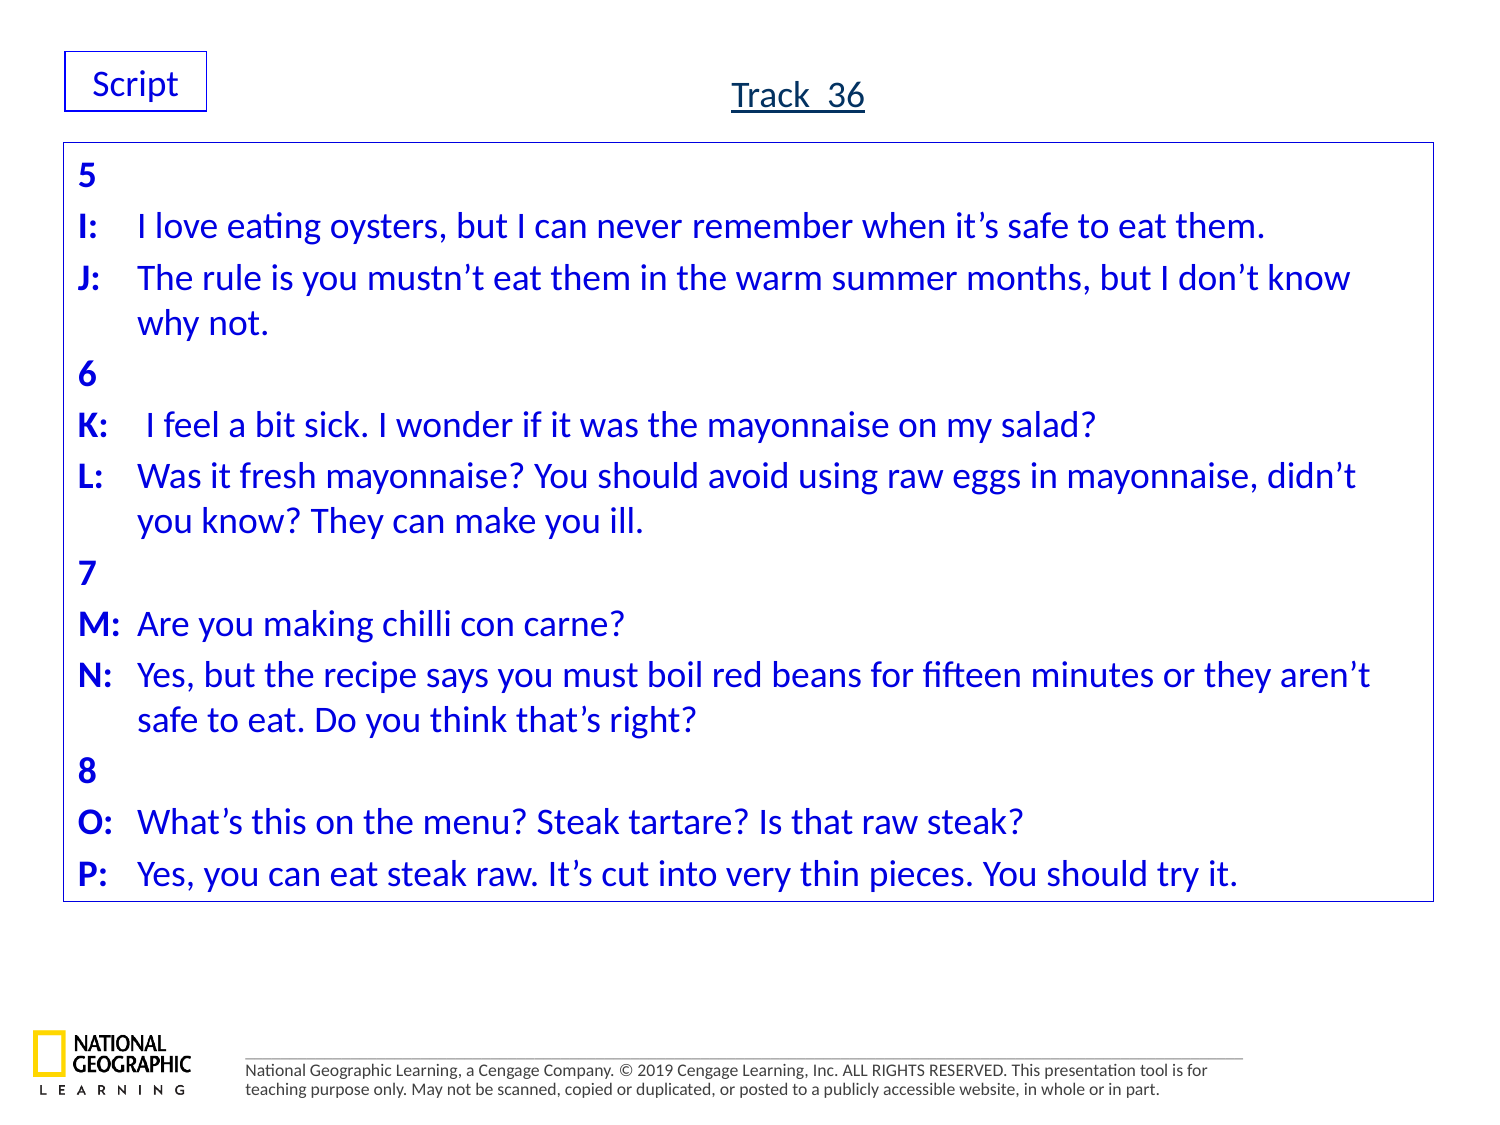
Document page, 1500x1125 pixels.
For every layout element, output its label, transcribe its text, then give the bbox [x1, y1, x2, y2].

text_box 5 I: I love eating oysters, but I can never remember when it’s safe to eat them. J: The rule is you mustn’t eat them in the warm summer months, but I don’t know why not. 6 K: I feel a bit sick. I wonder if it was the mayonnaise on my salad? L: Was it fresh mayonnaise? You should avoid using raw eggs in mayonnaise, didn’t you know? They can make you ill. 7 M: Are you making chilli con carne? N: Yes, but the recipe says you must boil red beans for fifteen minutes or they aren’t safe to eat. Do you think that’s right? 8 O: What’s this on the menu? Steak tartare? Is that raw steak? P: Yes, you can eat steak raw. It’s cut into very thin pieces. You should try it. [63, 142, 1434, 902]
picture [33, 1030, 191, 1095]
text_box Script [64, 51, 207, 112]
text_box Track 36 [716, 62, 881, 123]
